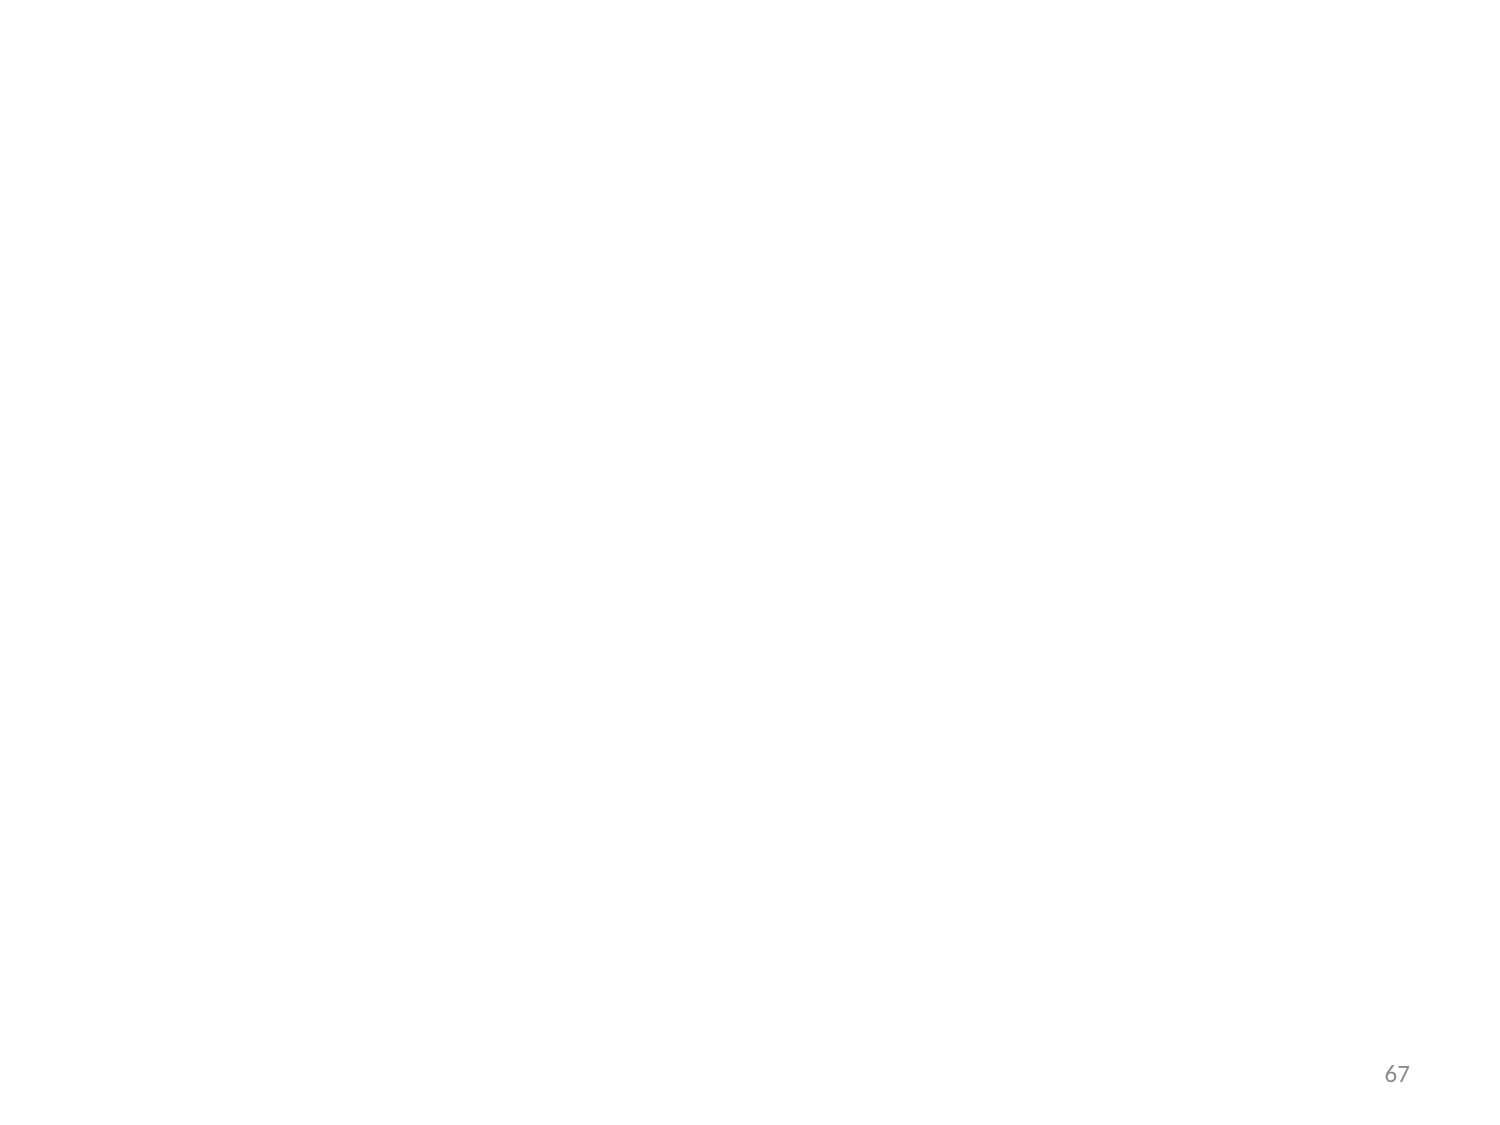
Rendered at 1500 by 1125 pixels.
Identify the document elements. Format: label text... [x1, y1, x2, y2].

slide_number 67 [1074, 1042, 1425, 1103]
